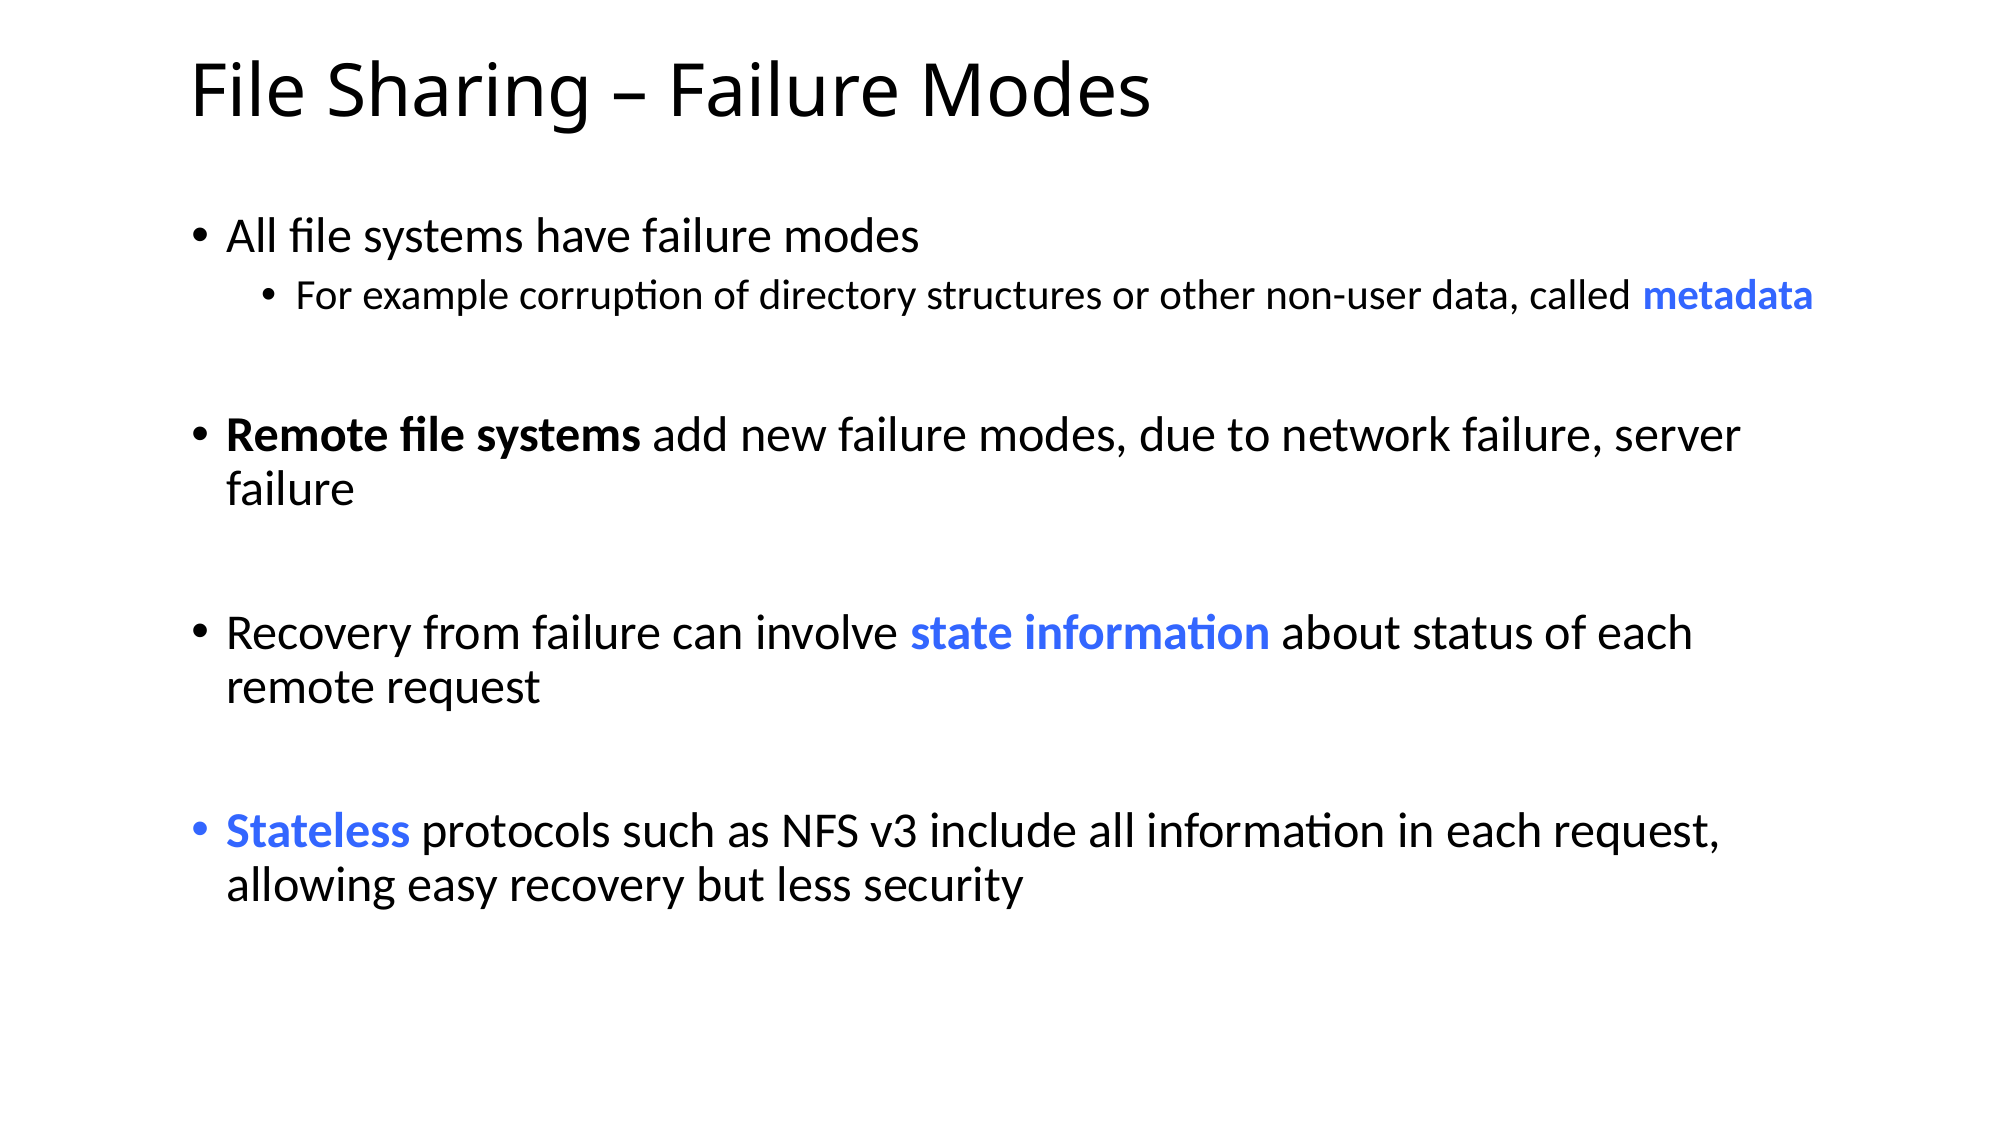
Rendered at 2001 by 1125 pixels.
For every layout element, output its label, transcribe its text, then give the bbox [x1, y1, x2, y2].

list All file systems have failure modes For example corruption of directory structures or other non-user data, called metadata Remote file systems add new failure modes, due to network failure, server failure Recovery from failure can involve state information about status of each remote request Stateless protocols such as NFS v3 include all information in each request, allowing easy recovery but less security [176, 202, 1861, 929]
title File Sharing – Failure Modes [174, 45, 1900, 141]
